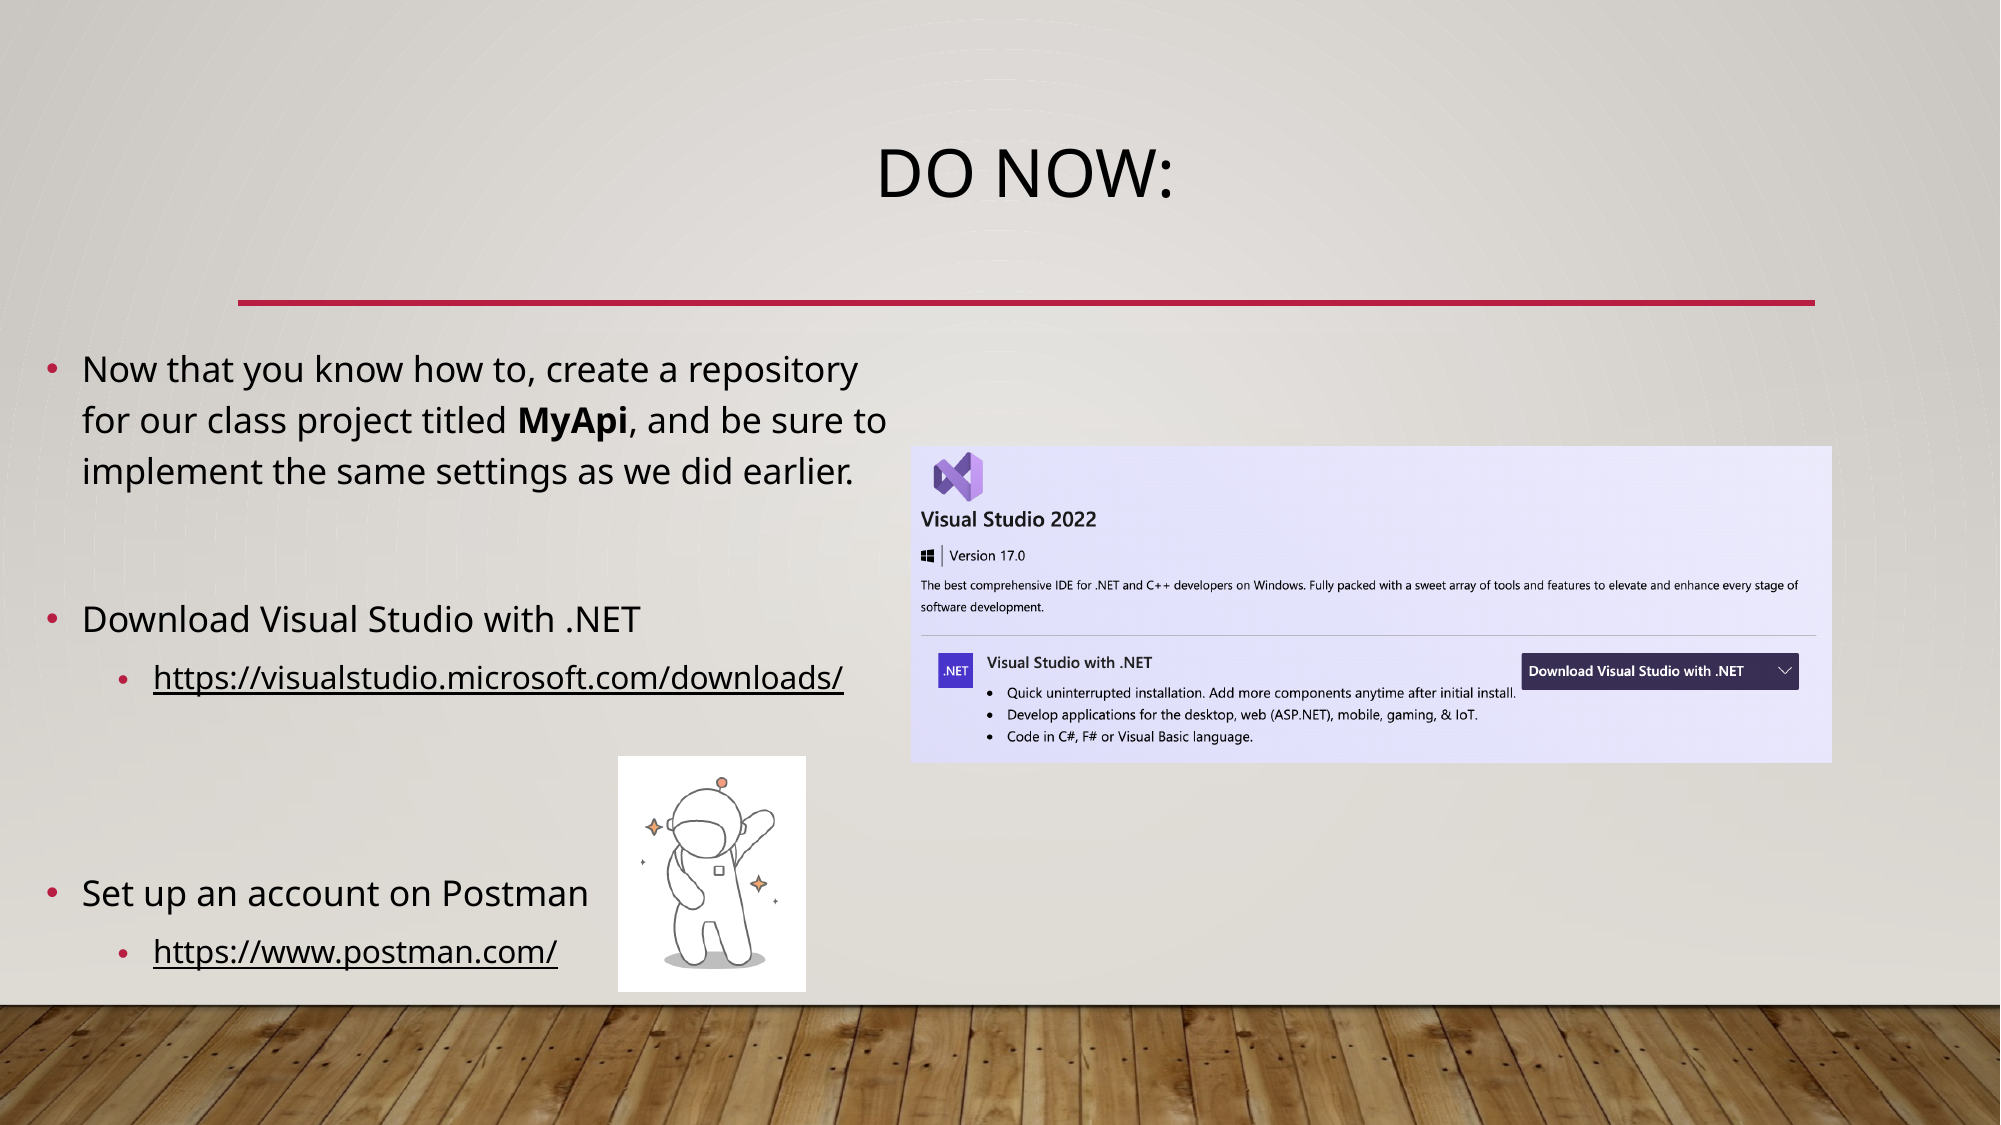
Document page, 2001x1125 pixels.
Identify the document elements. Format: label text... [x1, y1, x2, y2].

list Now that you know how to, create a repository for our class project titled MyApi, and be sure to implement the same settings as we did earlier. Download Visual Studio with .NET https://visualstudio.microsoft.com/downloads/ Set up an account on Postman https://www.postman.com/ [31, 330, 912, 993]
picture [911, 446, 1832, 764]
picture [617, 756, 806, 992]
picture [0, 1005, 2000, 1125]
title DO NOW: [238, 131, 1814, 305]
